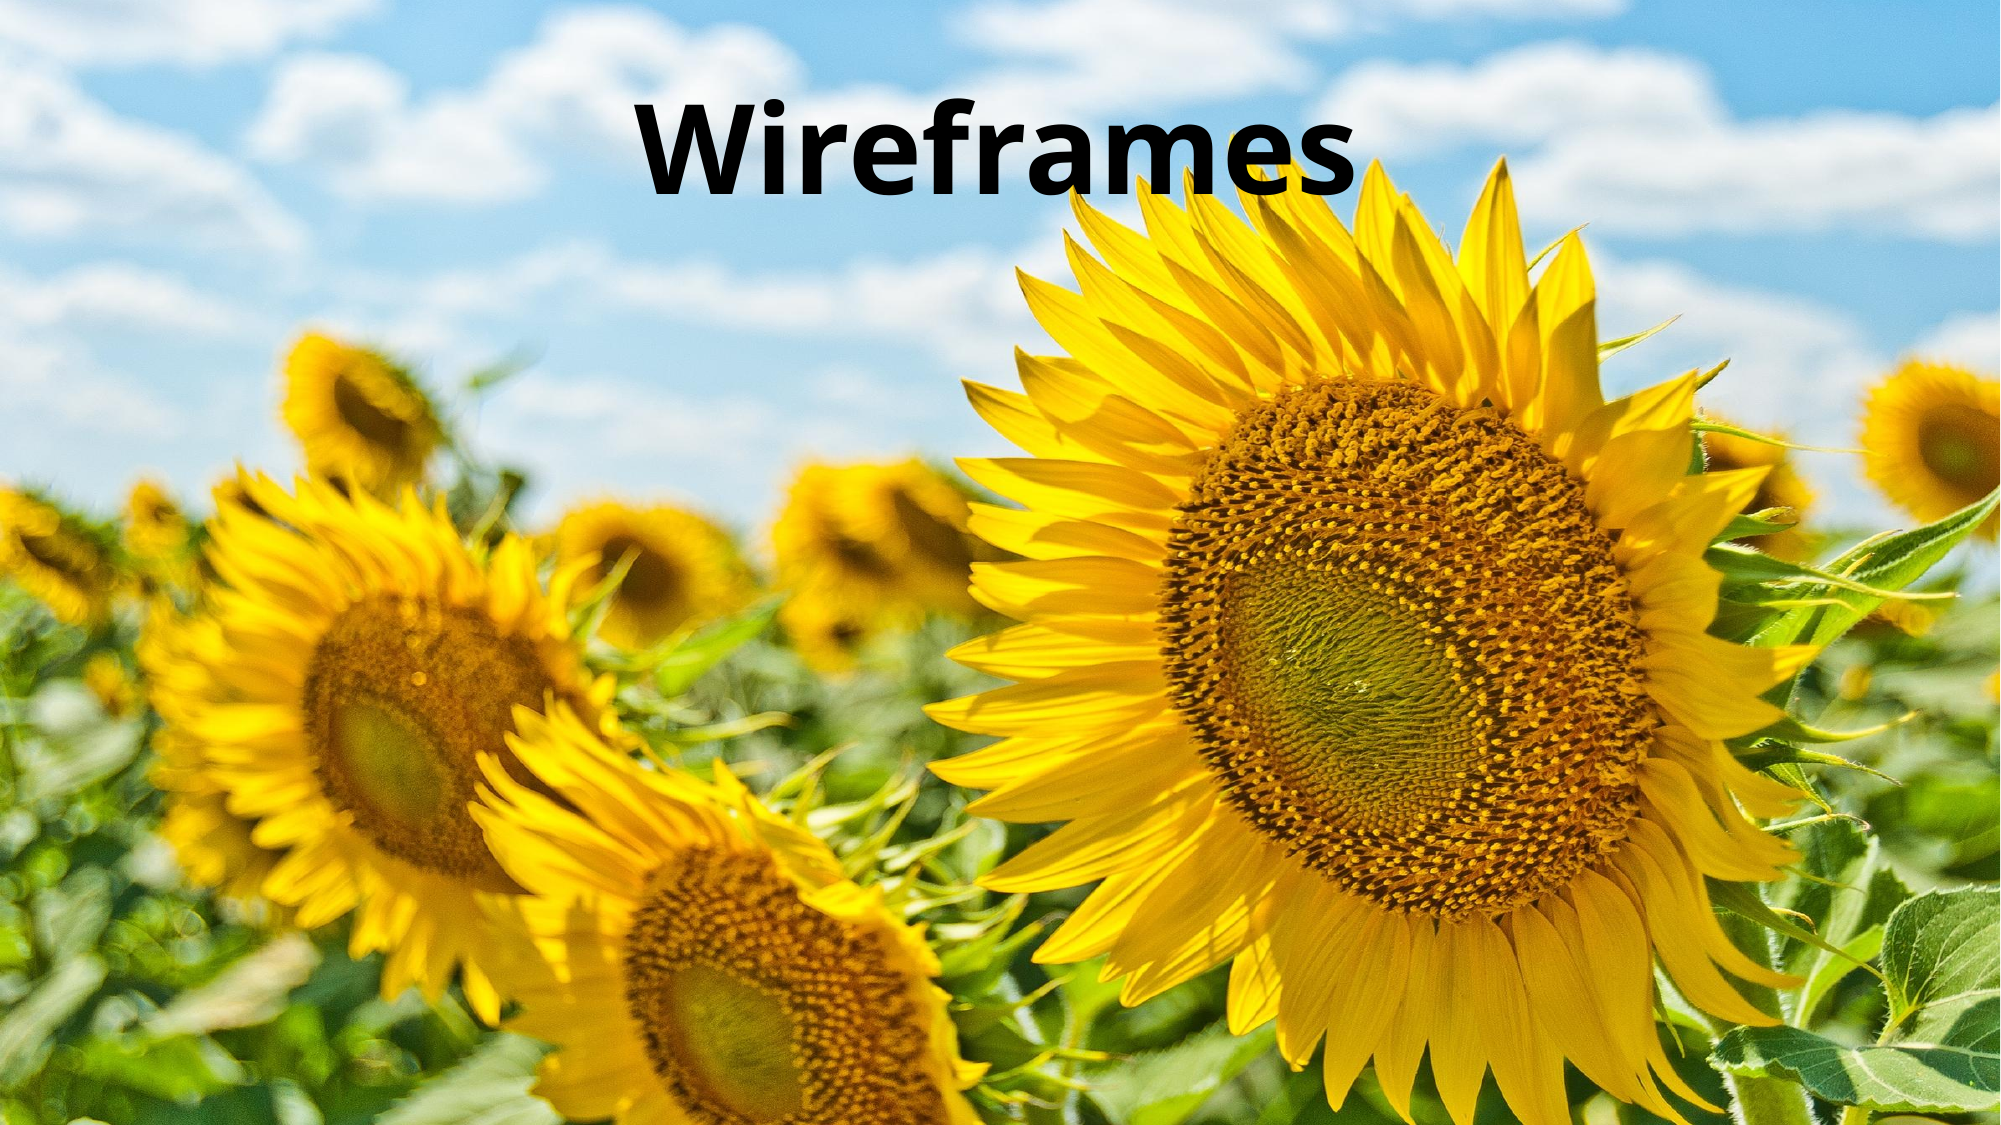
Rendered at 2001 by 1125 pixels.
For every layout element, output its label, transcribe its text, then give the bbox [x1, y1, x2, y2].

picture [0, 0, 2001, 1125]
title Wireframes [246, 59, 1747, 229]
